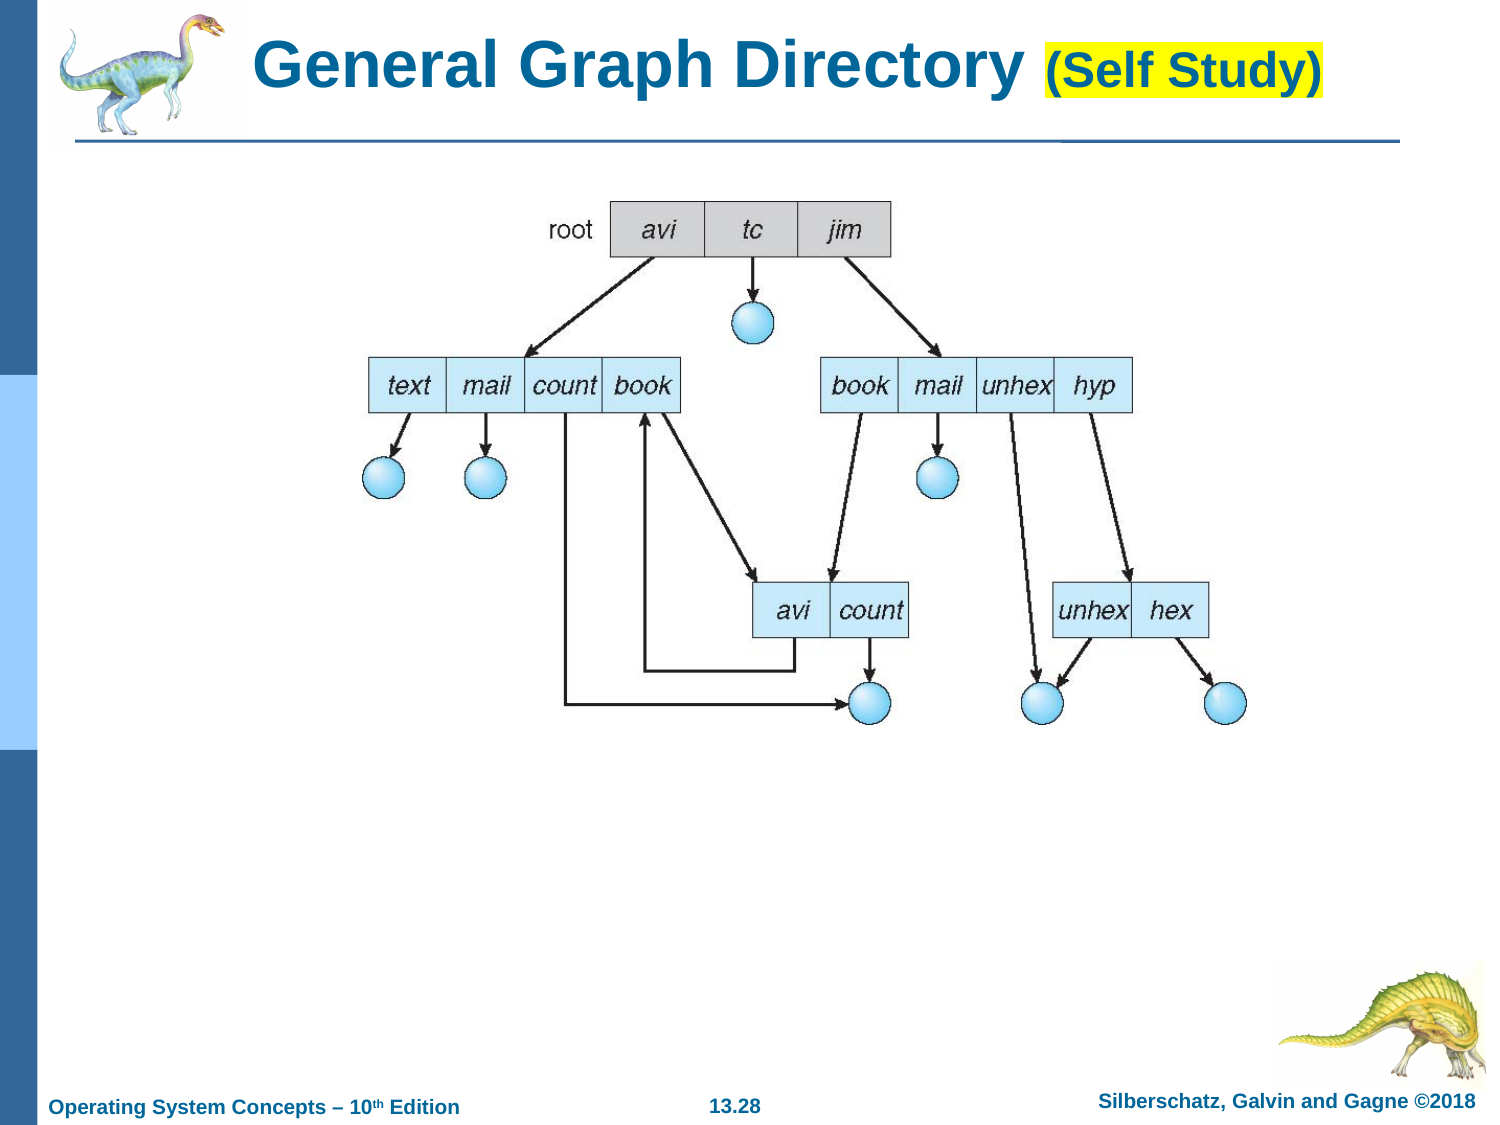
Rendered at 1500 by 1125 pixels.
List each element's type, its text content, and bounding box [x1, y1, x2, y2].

picture [1275, 959, 1486, 1090]
picture [46, 0, 243, 149]
title General Graph Directory (Self Study) [159, 13, 1416, 109]
picture [362, 200, 1247, 725]
